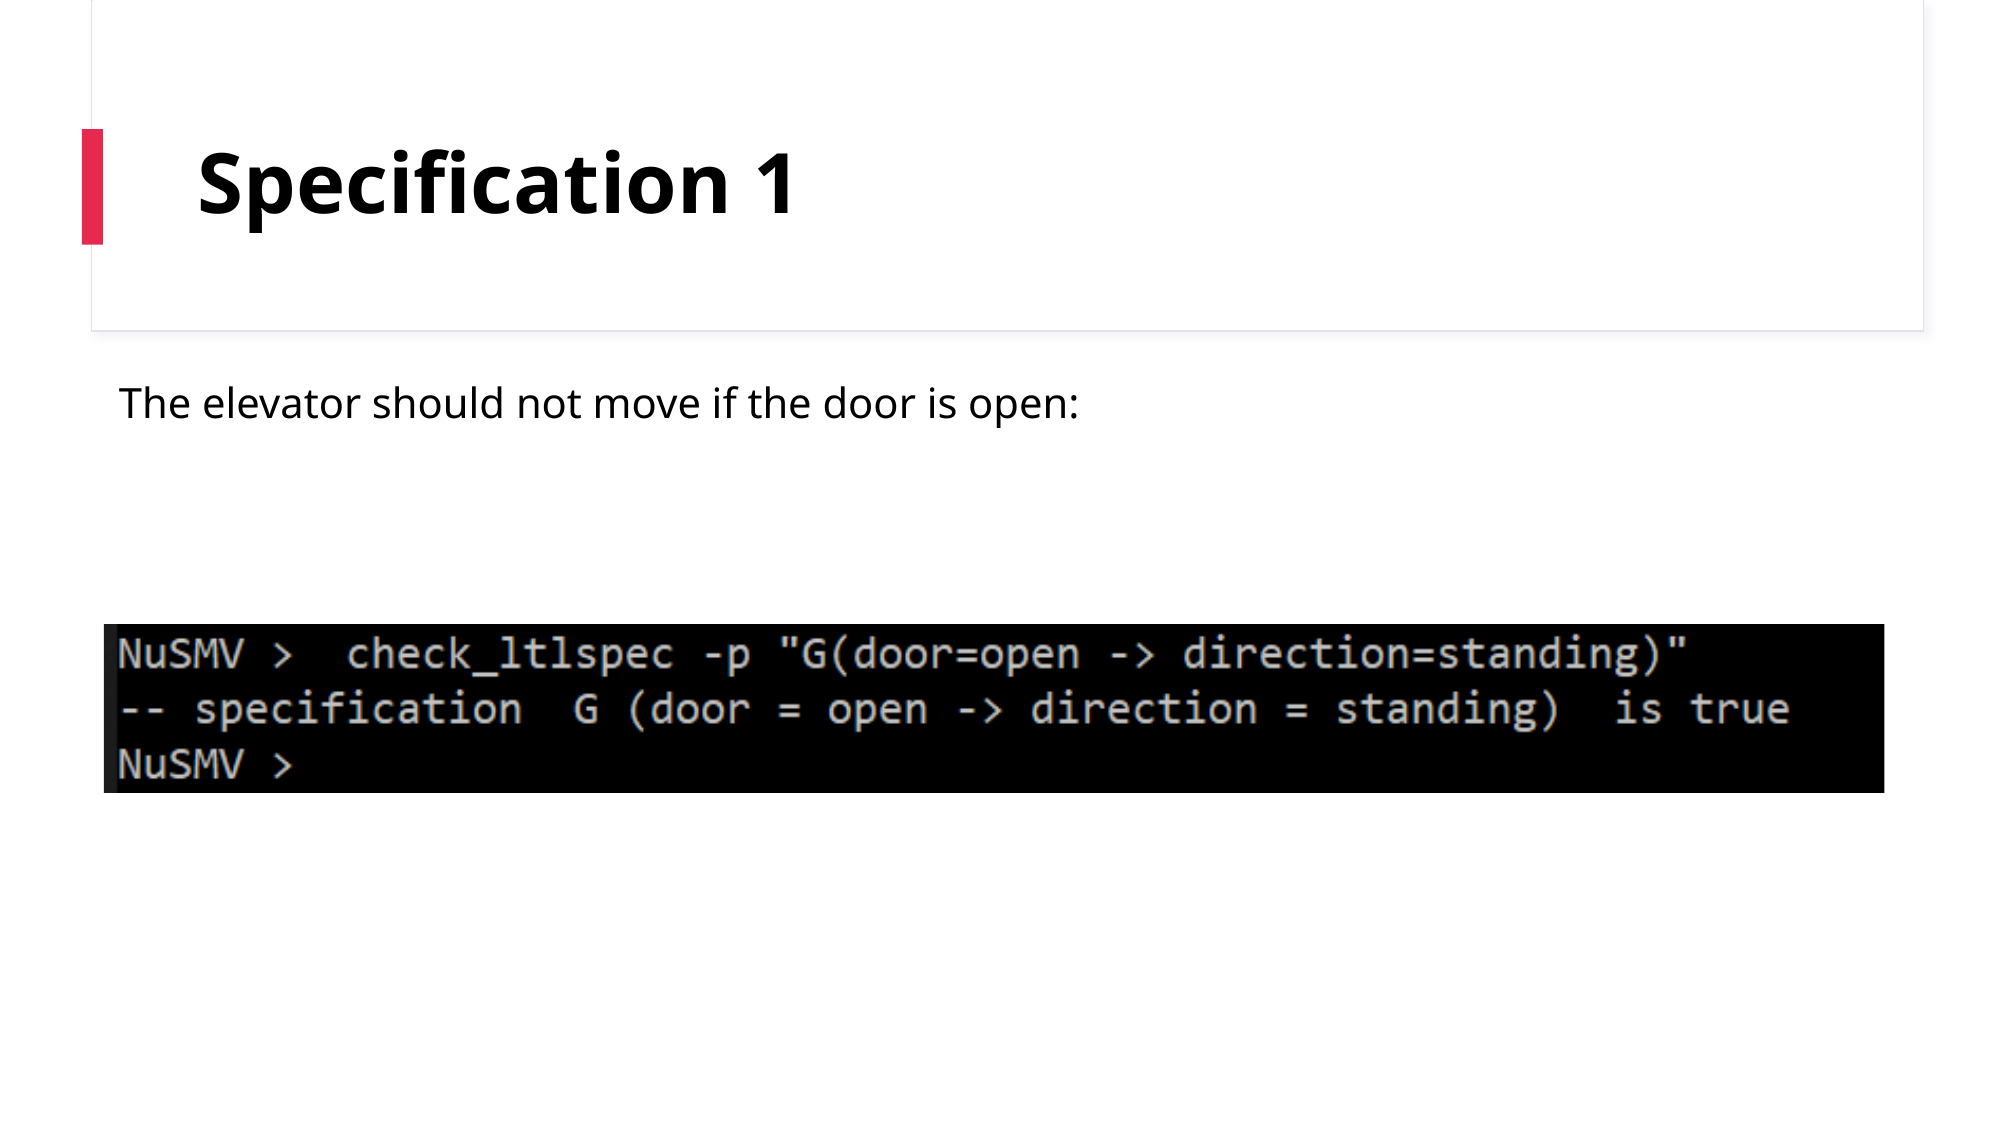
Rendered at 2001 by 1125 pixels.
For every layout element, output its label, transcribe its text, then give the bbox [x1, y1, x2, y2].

title Specification 1 [183, 90, 1851, 284]
picture [103, 624, 1885, 793]
